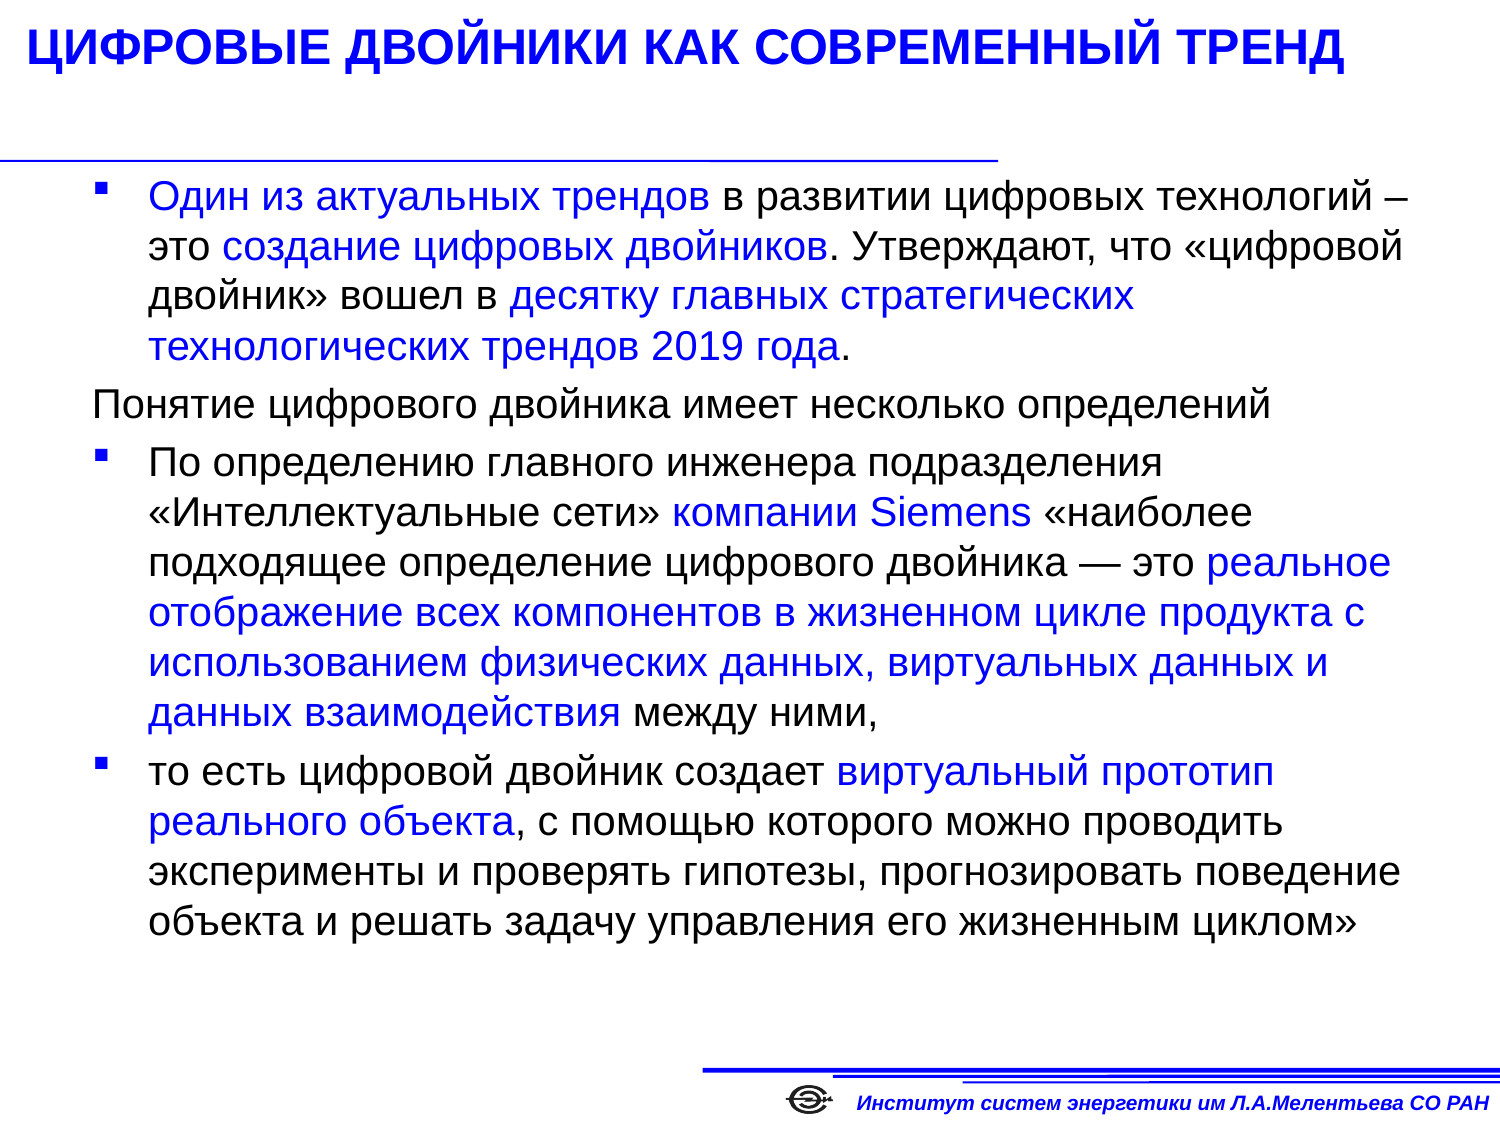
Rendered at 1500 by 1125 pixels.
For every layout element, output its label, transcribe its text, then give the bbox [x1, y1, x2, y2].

list Один из актуальных трендов в развитии цифровых технологий – это создание цифровых двойников. Утверждают, что «цифровой двойник» вошел в десятку главных стратегических технологических трендов 2019 года. Понятие цифрового двойника имеет несколько определений По определению главного инженера подразделения «Интеллектуальные сети» компании Siemens «наиболее подходящее определение цифрового двойника — это реальное отображение всех компонентов в жизненном цикле продукта с использованием физических данных, виртуальных данных и данных взаимодействия между ними, то есть цифровой двойник создает виртуальный прототип реального объекта, с помощью которого можно проводить эксперименты и проверять гипотезы, прогнозировать поведение объекта и решать задачу управления его жизненным циклом» [76, 160, 1427, 1047]
title ЦИФРОВЫЕ ДВОЙНИКИ КАК СОВРЕМЕННЫЙ ТРЕНД [11, 7, 1500, 99]
